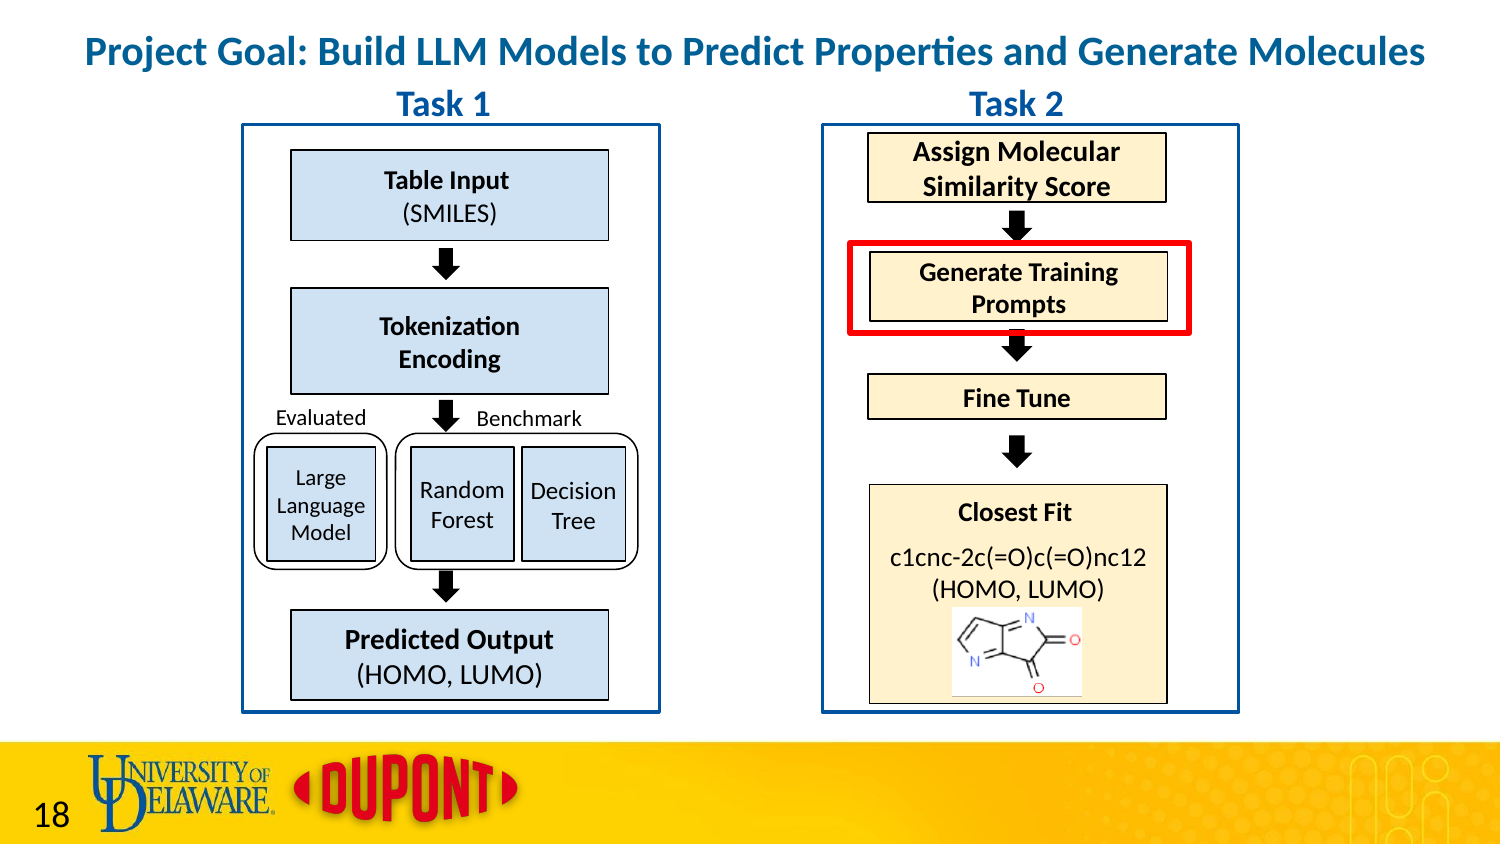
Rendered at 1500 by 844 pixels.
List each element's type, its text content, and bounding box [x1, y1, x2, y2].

text_box [254, 436, 387, 570]
text_box Table Input (SMILES) [290, 150, 609, 241]
title Project Goal: Build LLM Models to Predict Properties and Generate Molecules [49, 14, 1462, 84]
text_box Task 1 [381, 79, 511, 125]
text_box Benchmark [450, 397, 609, 438]
text_box [395, 433, 638, 570]
text_box Tokenization Encoding [290, 287, 609, 395]
text_box [850, 242, 1190, 334]
text_box Large Language Model [267, 447, 376, 562]
picture [0, 0, 1500, 844]
text_box Decision Tree [522, 447, 626, 562]
text_box [431, 399, 450, 432]
text_box [1001, 334, 1033, 362]
text_box Fine Tune [868, 373, 1166, 420]
text_box [431, 248, 461, 281]
text_box [1001, 210, 1033, 242]
text_box 18 [2, 774, 101, 844]
text_box Assign Molecular Similarity Score [868, 132, 1166, 202]
text_box [822, 124, 1239, 712]
text_box [1001, 435, 1033, 469]
text_box Random Forest [410, 447, 514, 561]
text_box Task 2 [954, 79, 1084, 125]
text_box Evaluated [242, 395, 401, 436]
text_box Predicted Output (HOMO, LUMO) [290, 609, 609, 701]
text_box Closest Fit c1cnc-2c(=O)c(=O)nc12 (HOMO, LUMO) [869, 484, 1168, 704]
text_box [431, 570, 461, 603]
text_box [242, 124, 660, 712]
